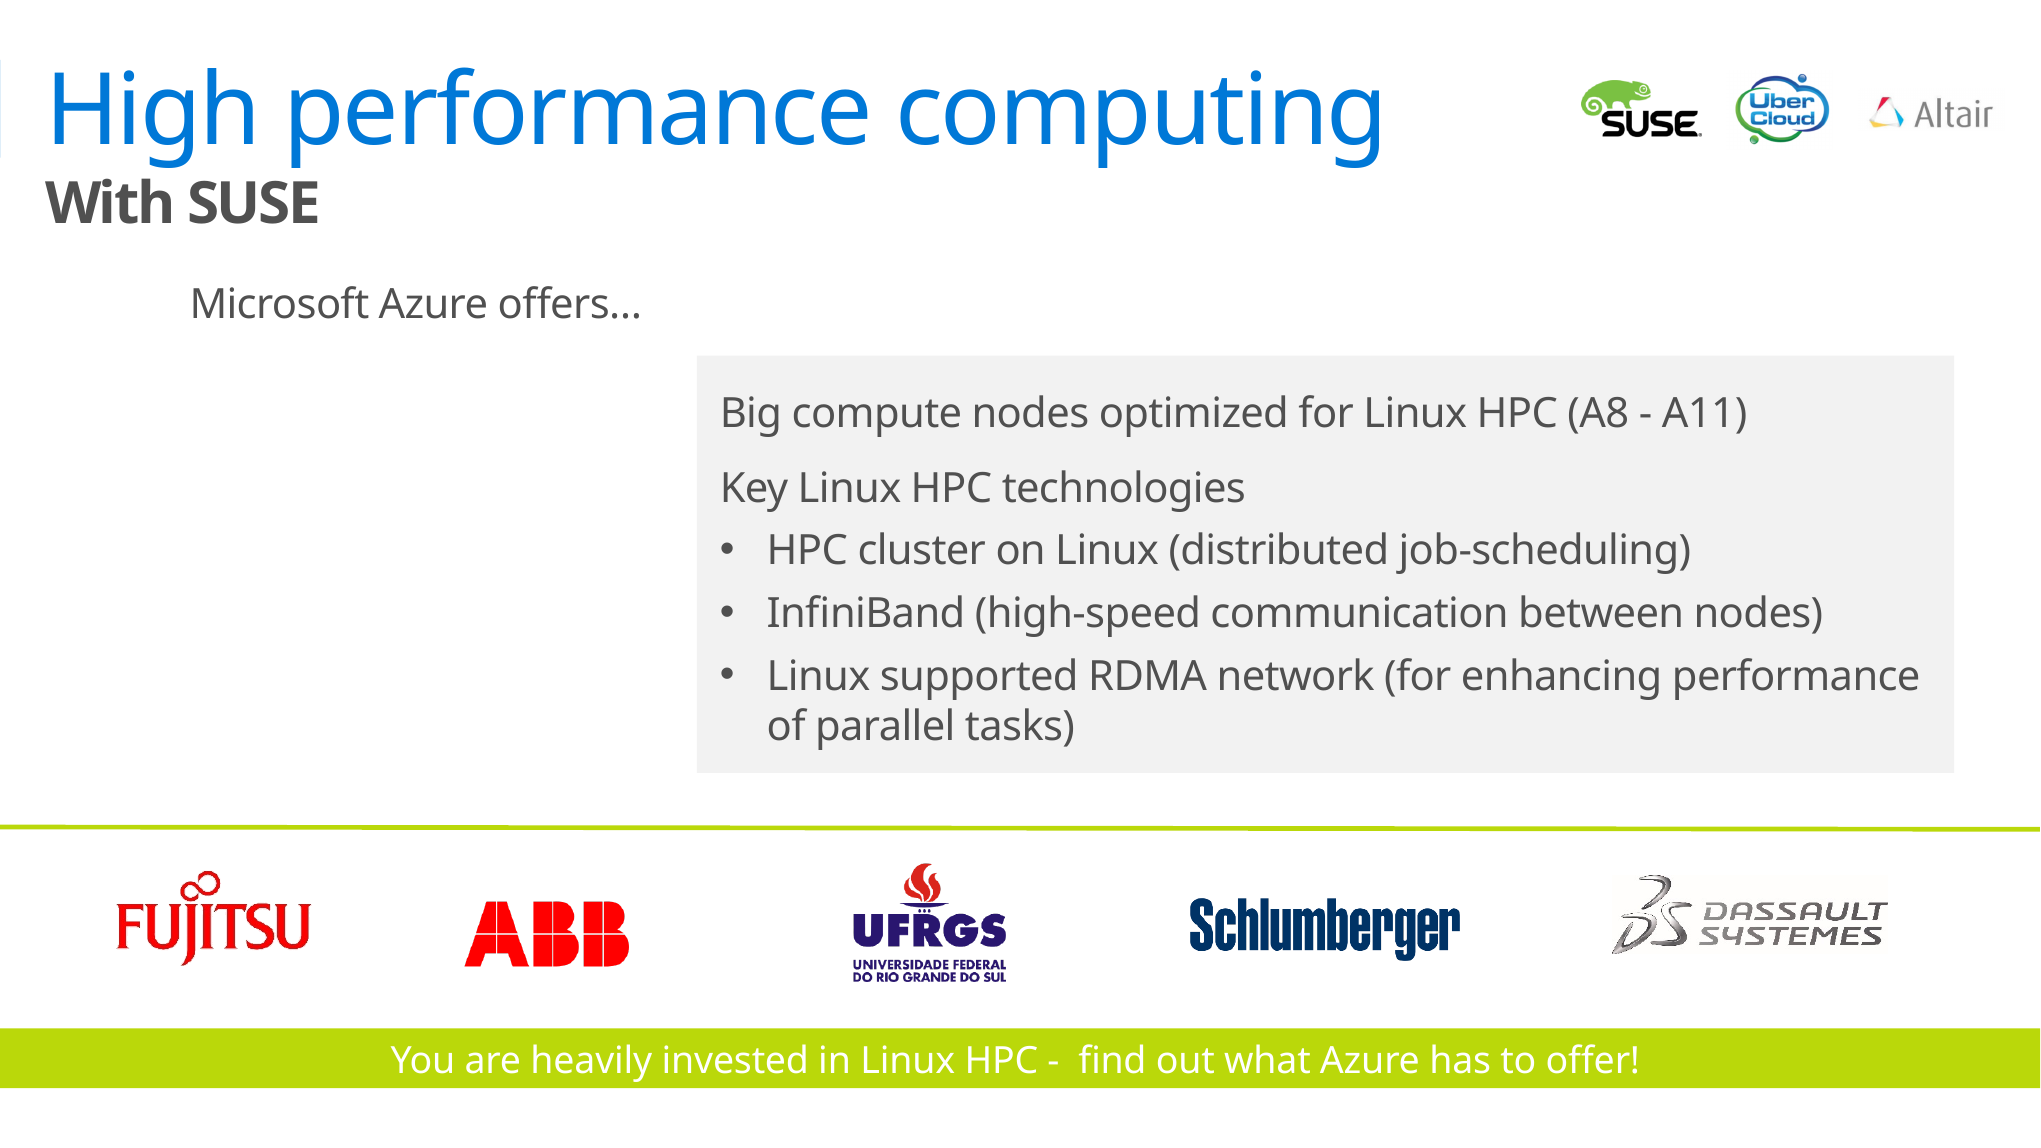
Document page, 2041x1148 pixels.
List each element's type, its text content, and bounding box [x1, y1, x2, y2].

title High performance computing With SUSE [45, 30, 1642, 157]
table_header [1699, 832, 2038, 1028]
picture [1858, 88, 2005, 132]
table_header [1359, 831, 1699, 1028]
picture [1726, 69, 1834, 150]
text_box Microsoft Azure offers… [174, 268, 657, 334]
picture [426, 864, 669, 1003]
text_box Big compute nodes optimized for Linux HPC (A8 - A11) Key Linux HPC technologies HPC cluster on Linux (distributed job-scheduling) InfiniBand (high-speed communication between nodes) Linux supported RDMA network (for enhancing performance of parallel tasks) [696, 355, 1955, 773]
table_header [1019, 831, 1359, 1028]
table_header [679, 831, 1019, 1028]
text_box You are heavily invested in Linux HPC - find out what Azure has to offer! [0, 1028, 2041, 1089]
table_header [0, 830, 340, 1028]
table_header [340, 830, 679, 1028]
picture [1611, 875, 1888, 954]
picture [89, 841, 338, 995]
picture [1190, 898, 1461, 961]
picture [1581, 79, 1702, 140]
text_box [0, 826, 2041, 830]
picture [842, 853, 1016, 992]
